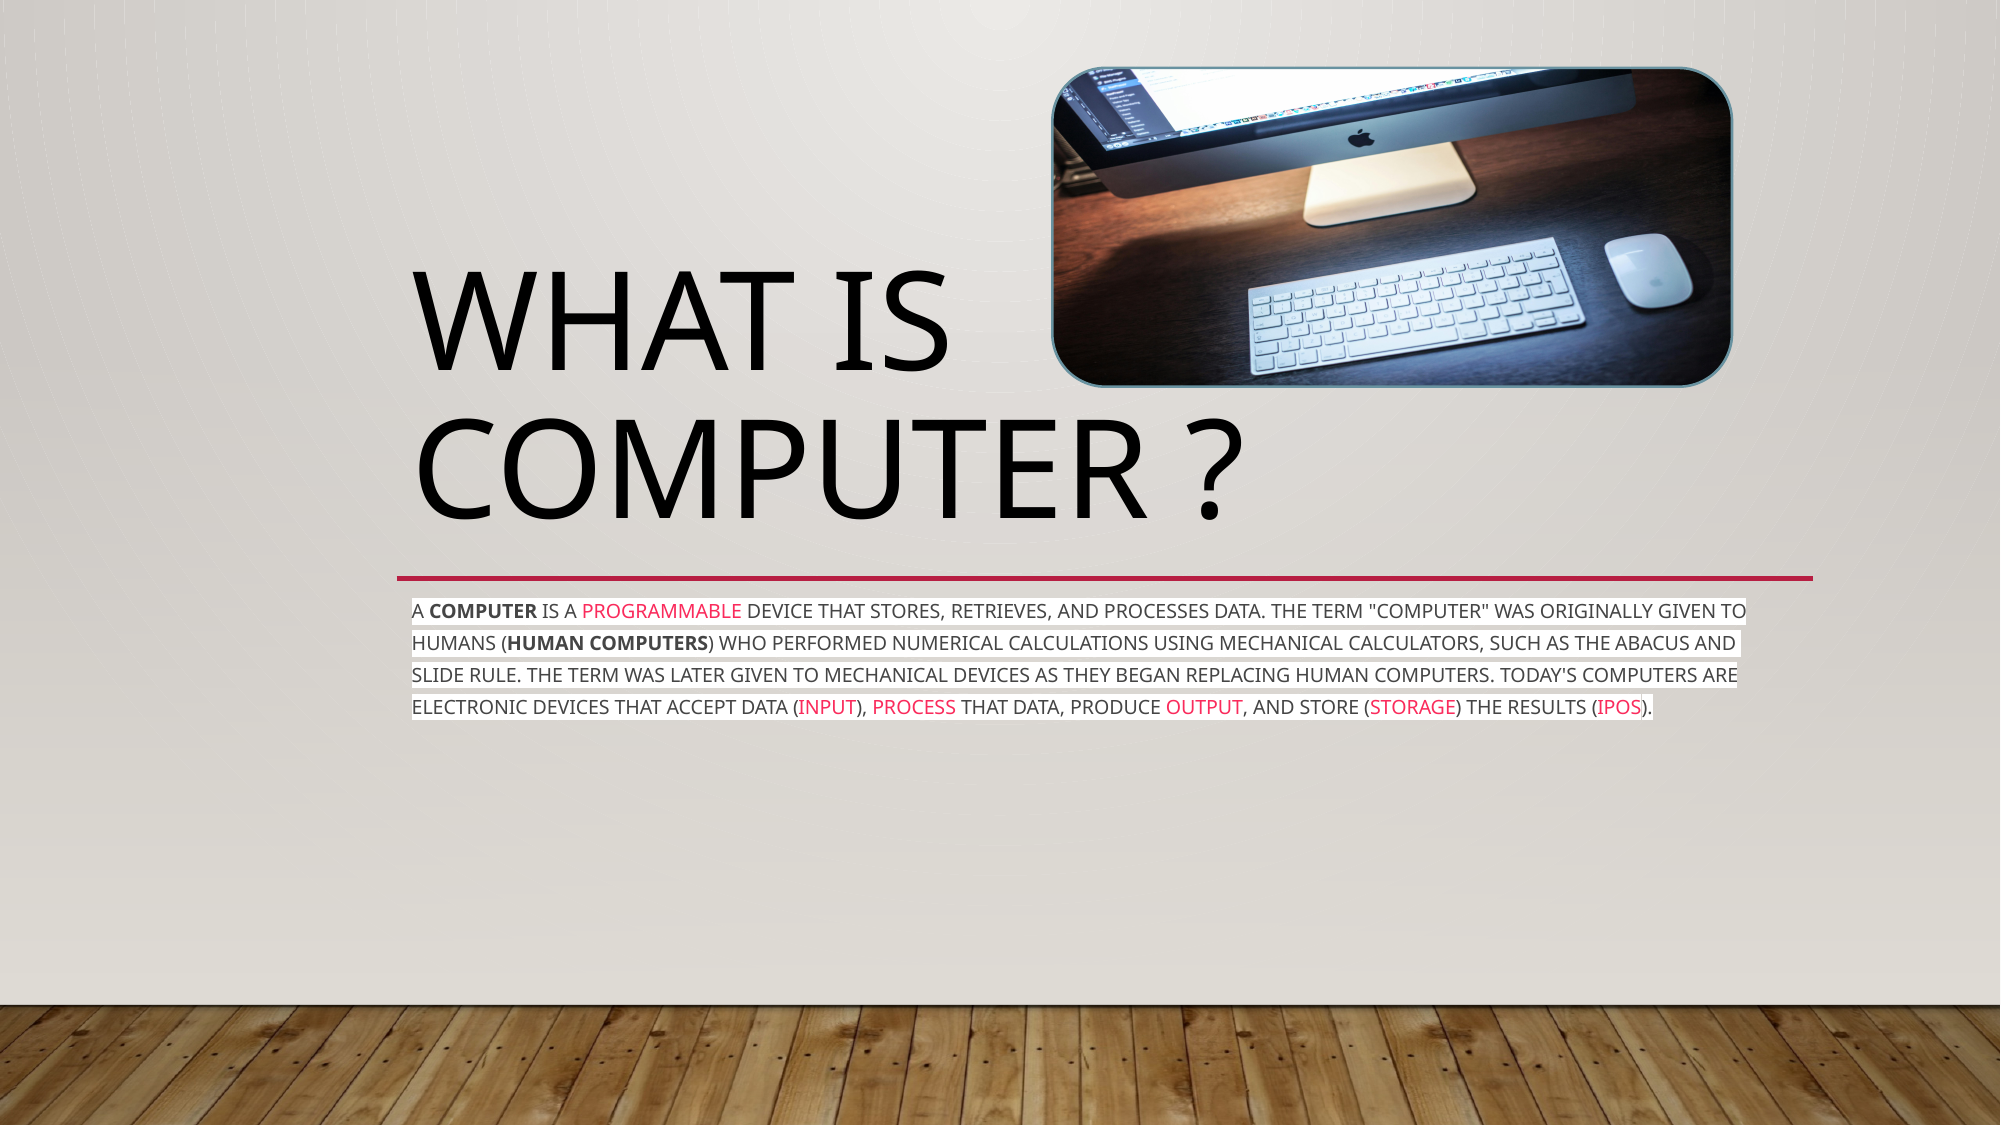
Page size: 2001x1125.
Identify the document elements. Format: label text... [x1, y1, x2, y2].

subtitle A computer is a programmable device that stores, retrieves, and processes data. The term "computer" was originally given to humans (human computers) who performed numerical calculations using mechanical calculators, such as the abacus and slide rule. The term was later given to mechanical devices as they began replacing human computers. Today's computers are electronic devices that accept data (input), process that data, produce output, and store (storage) the results (IPOS). [396, 579, 1814, 740]
text_box [1051, 66, 1734, 388]
title What is computer ? [396, 131, 1814, 549]
picture [0, 1005, 2000, 1125]
